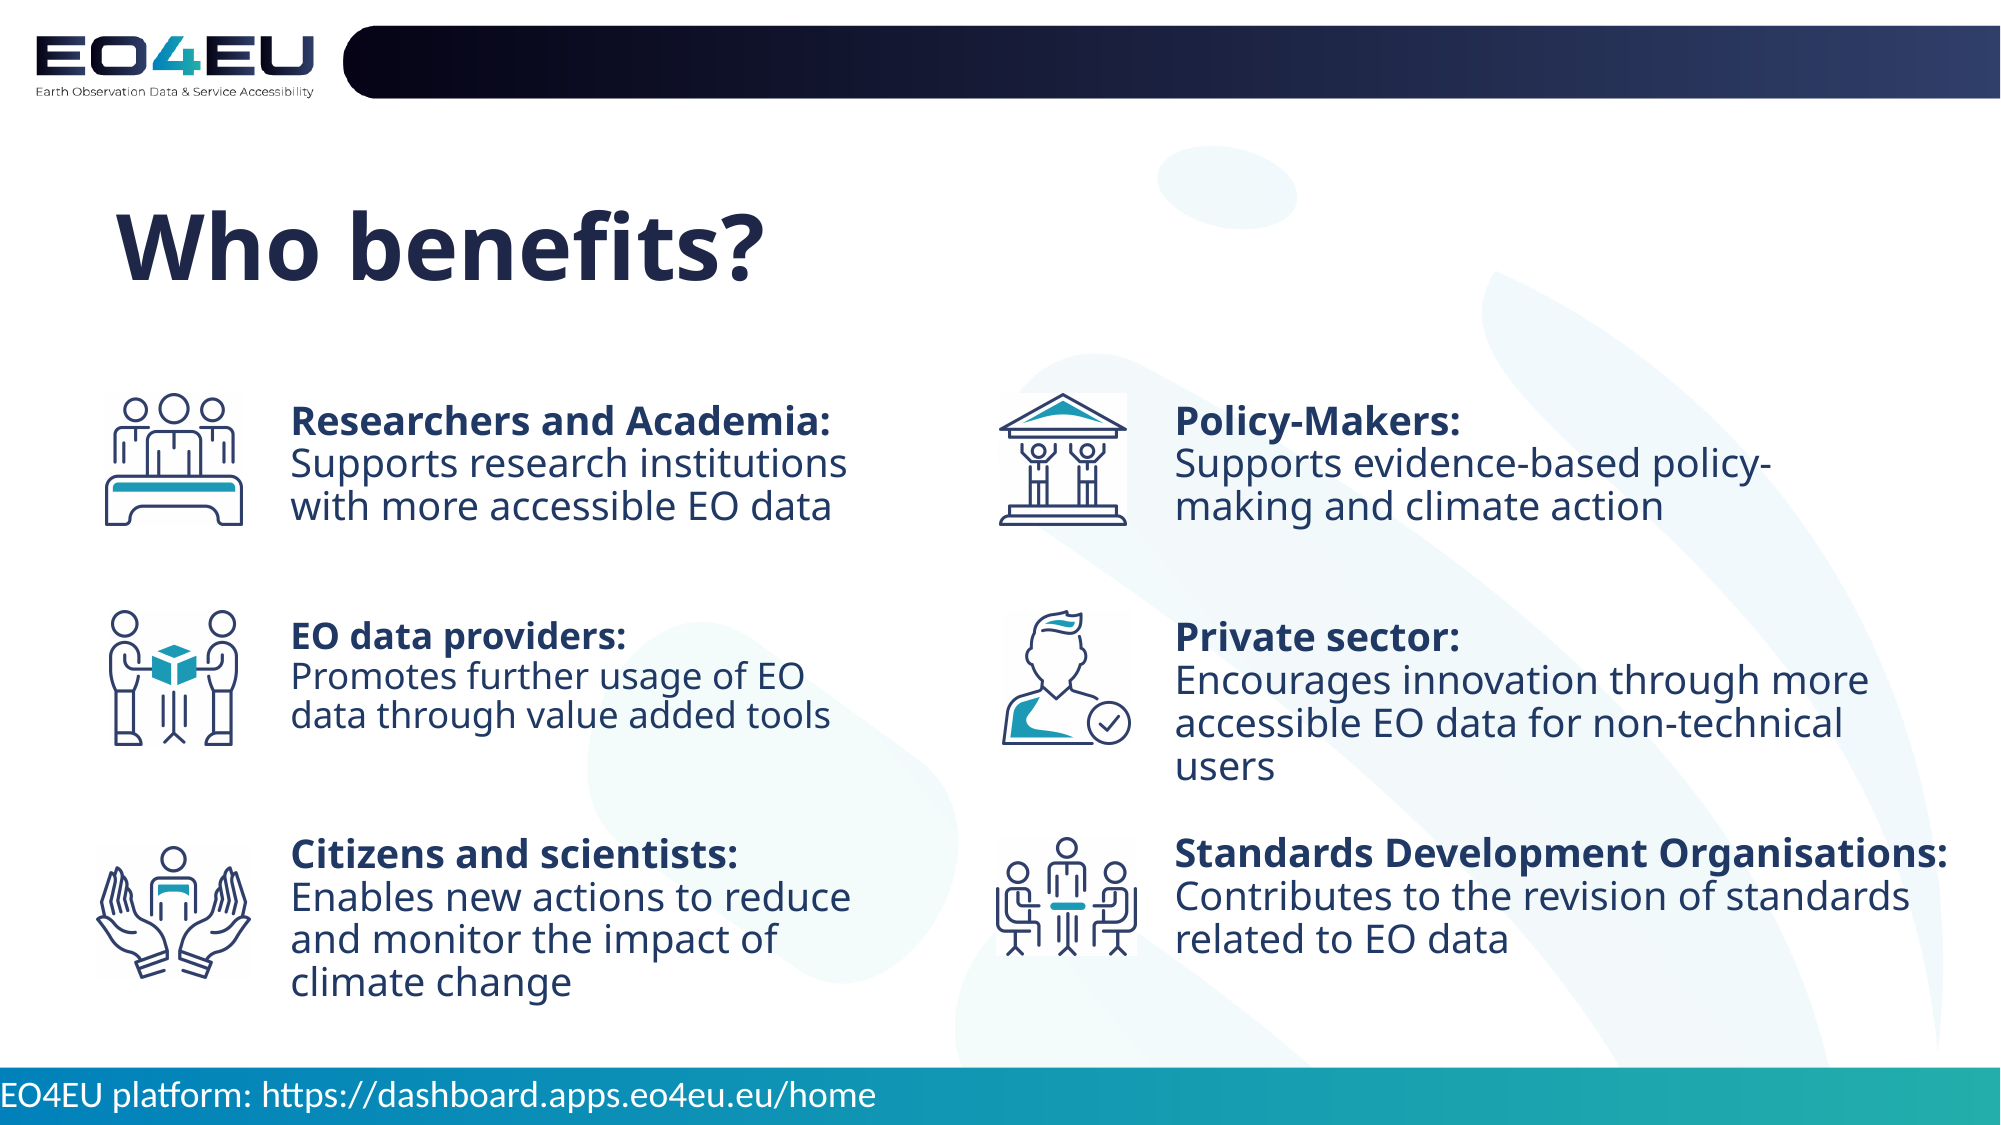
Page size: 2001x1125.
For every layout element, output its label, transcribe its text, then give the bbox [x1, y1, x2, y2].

text_box EO data providers: Promotes further usage of EO data through value added tools [275, 610, 862, 780]
text_box Policy-Makers: Supports evidence-based policy-making and climate action [1159, 393, 1810, 563]
text_box [618, 22, 1986, 92]
text_box Standards Development Organisations: Contributes to the revision of standards related to EO data [1159, 826, 1973, 996]
text_box Private sector: Encourages innovation through more accessible EO data for non-technical users [1159, 610, 1956, 780]
text_box Researchers and Academia: Supports research institutions with more accessible EO data [275, 393, 925, 563]
text_box Who benefits? [101, 121, 1810, 380]
text_box Citizens and scientists: Enables new actions to reduce and monitor the impact of climate change [275, 827, 925, 996]
picture [0, 0, 2001, 1125]
